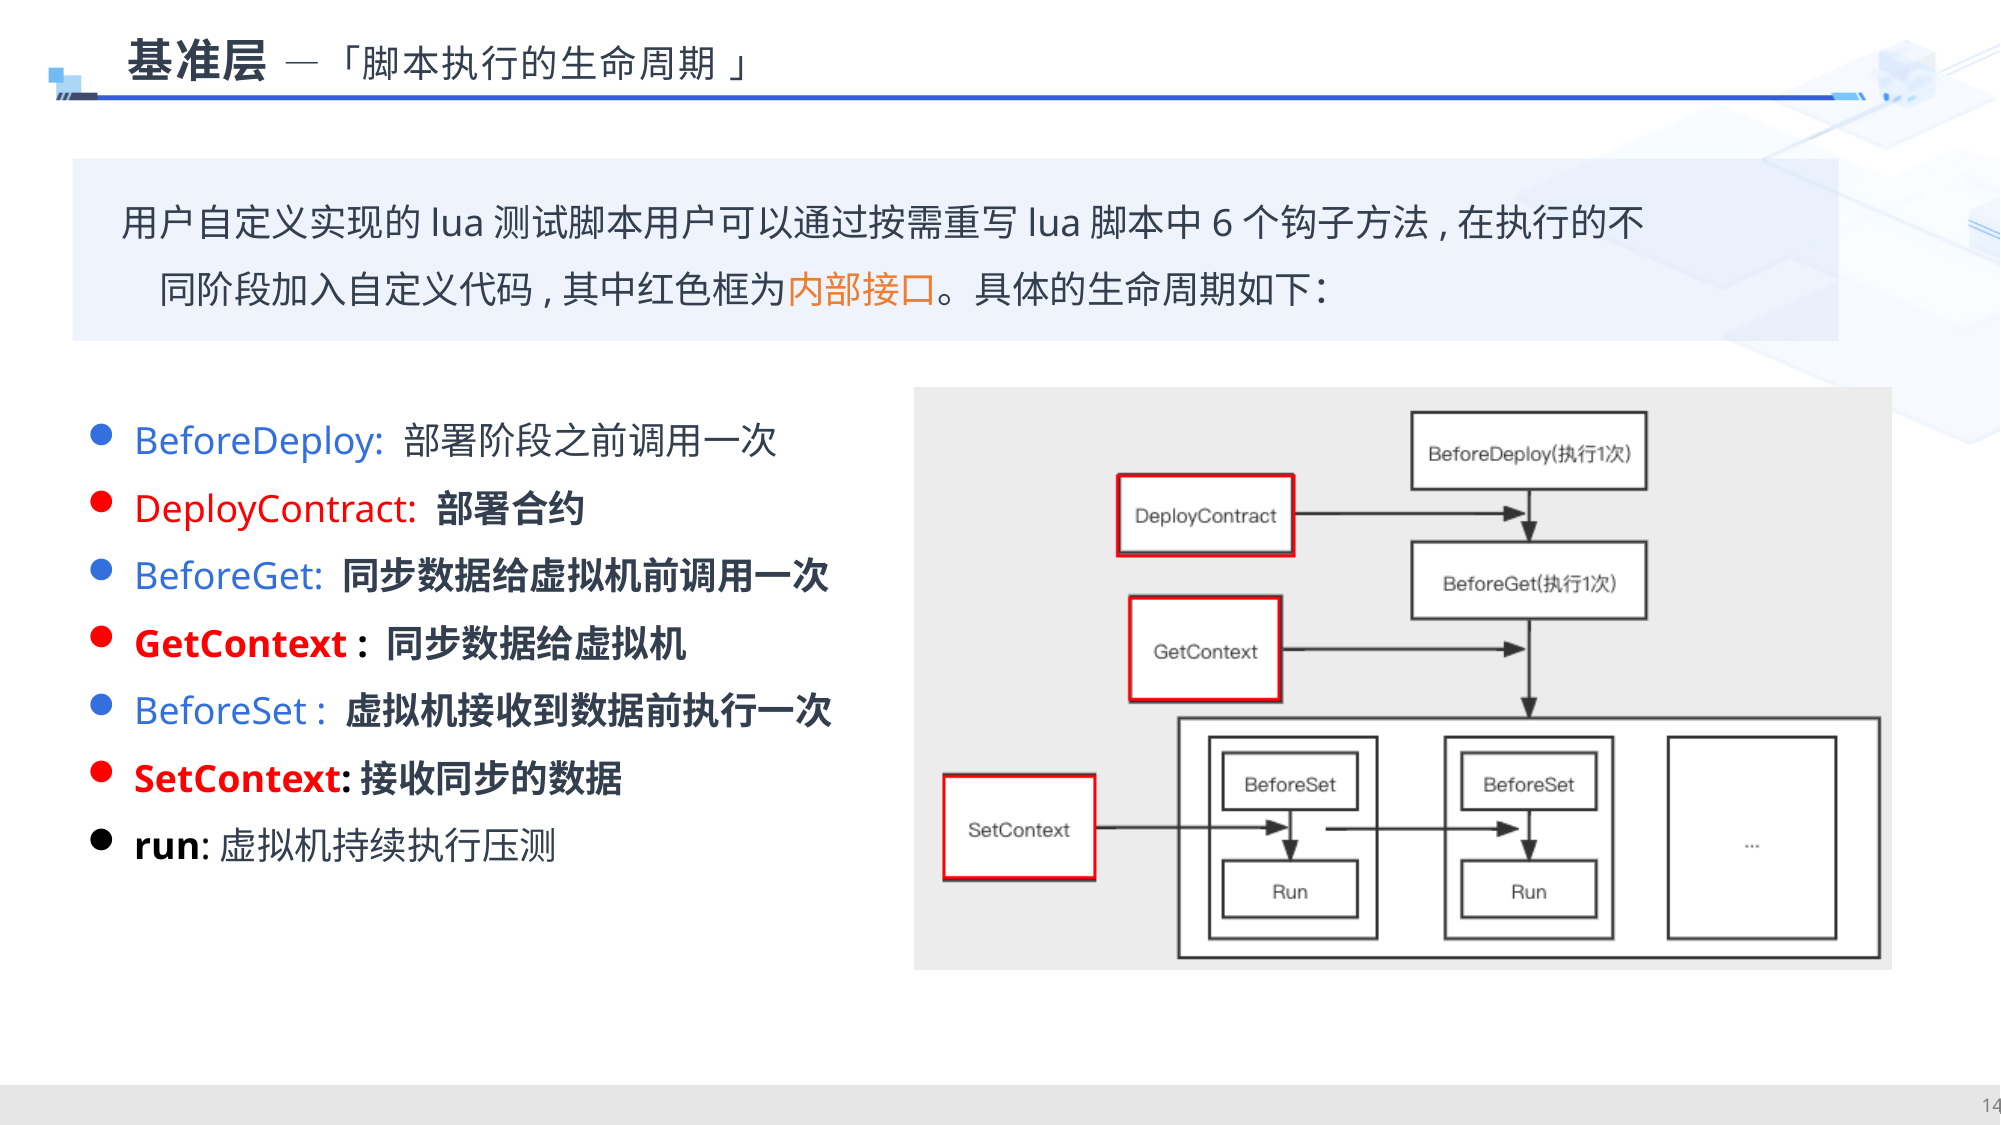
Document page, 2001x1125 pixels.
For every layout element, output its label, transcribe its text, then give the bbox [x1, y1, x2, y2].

text_box BeforeDeploy: 部署阶段之前调用一次 DeployContract: 部署合约 BeforeGet: 同步数据给虚拟机前调用一次 GetContext : 同步数据给虚拟机 BeforeSet : 虚拟机接收到数据前执行一次 SetContext:接收同步的数据 run:虚拟机持续执行压测 [72, 387, 985, 1010]
picture [0, 0, 2000, 1085]
text_box 基准层 —「脚本执行的生命周期 」 [112, 24, 865, 94]
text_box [72, 158, 1839, 341]
